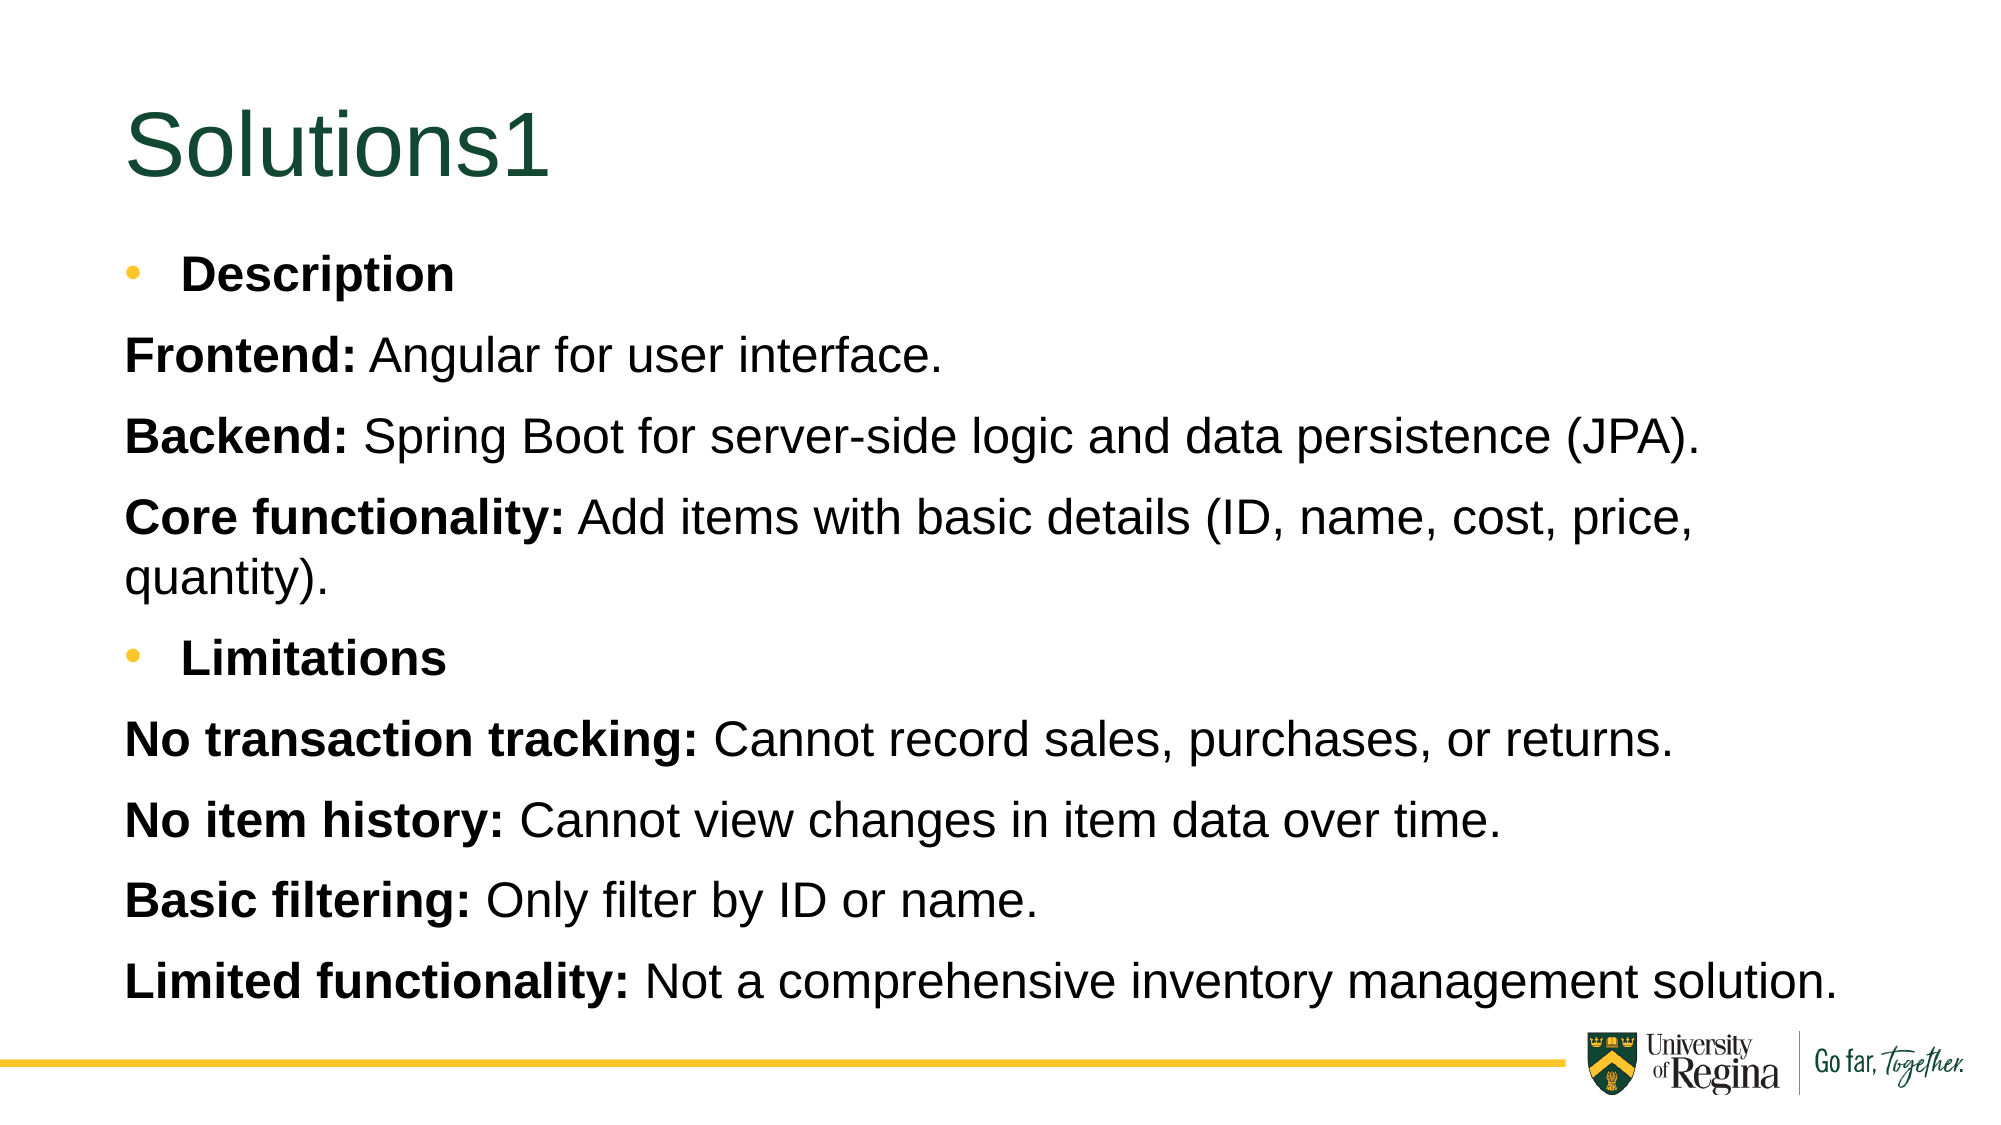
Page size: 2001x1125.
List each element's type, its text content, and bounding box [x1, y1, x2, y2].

text_box Description Frontend: Angular for user interface. Backend: Spring Boot for server-side logic and data persistence (JPA). Core functionality: Add items with basic details (ID, name, cost, price, quantity). Limitations No transaction tracking: Cannot record sales, purchases, or returns. No item history: Cannot view changes in item data over time. Basic filtering: Only filter by ID or name. Limited functionality: Not a comprehensive inventory management solution. [109, 234, 1871, 991]
list Solutions1 [109, 89, 1891, 213]
